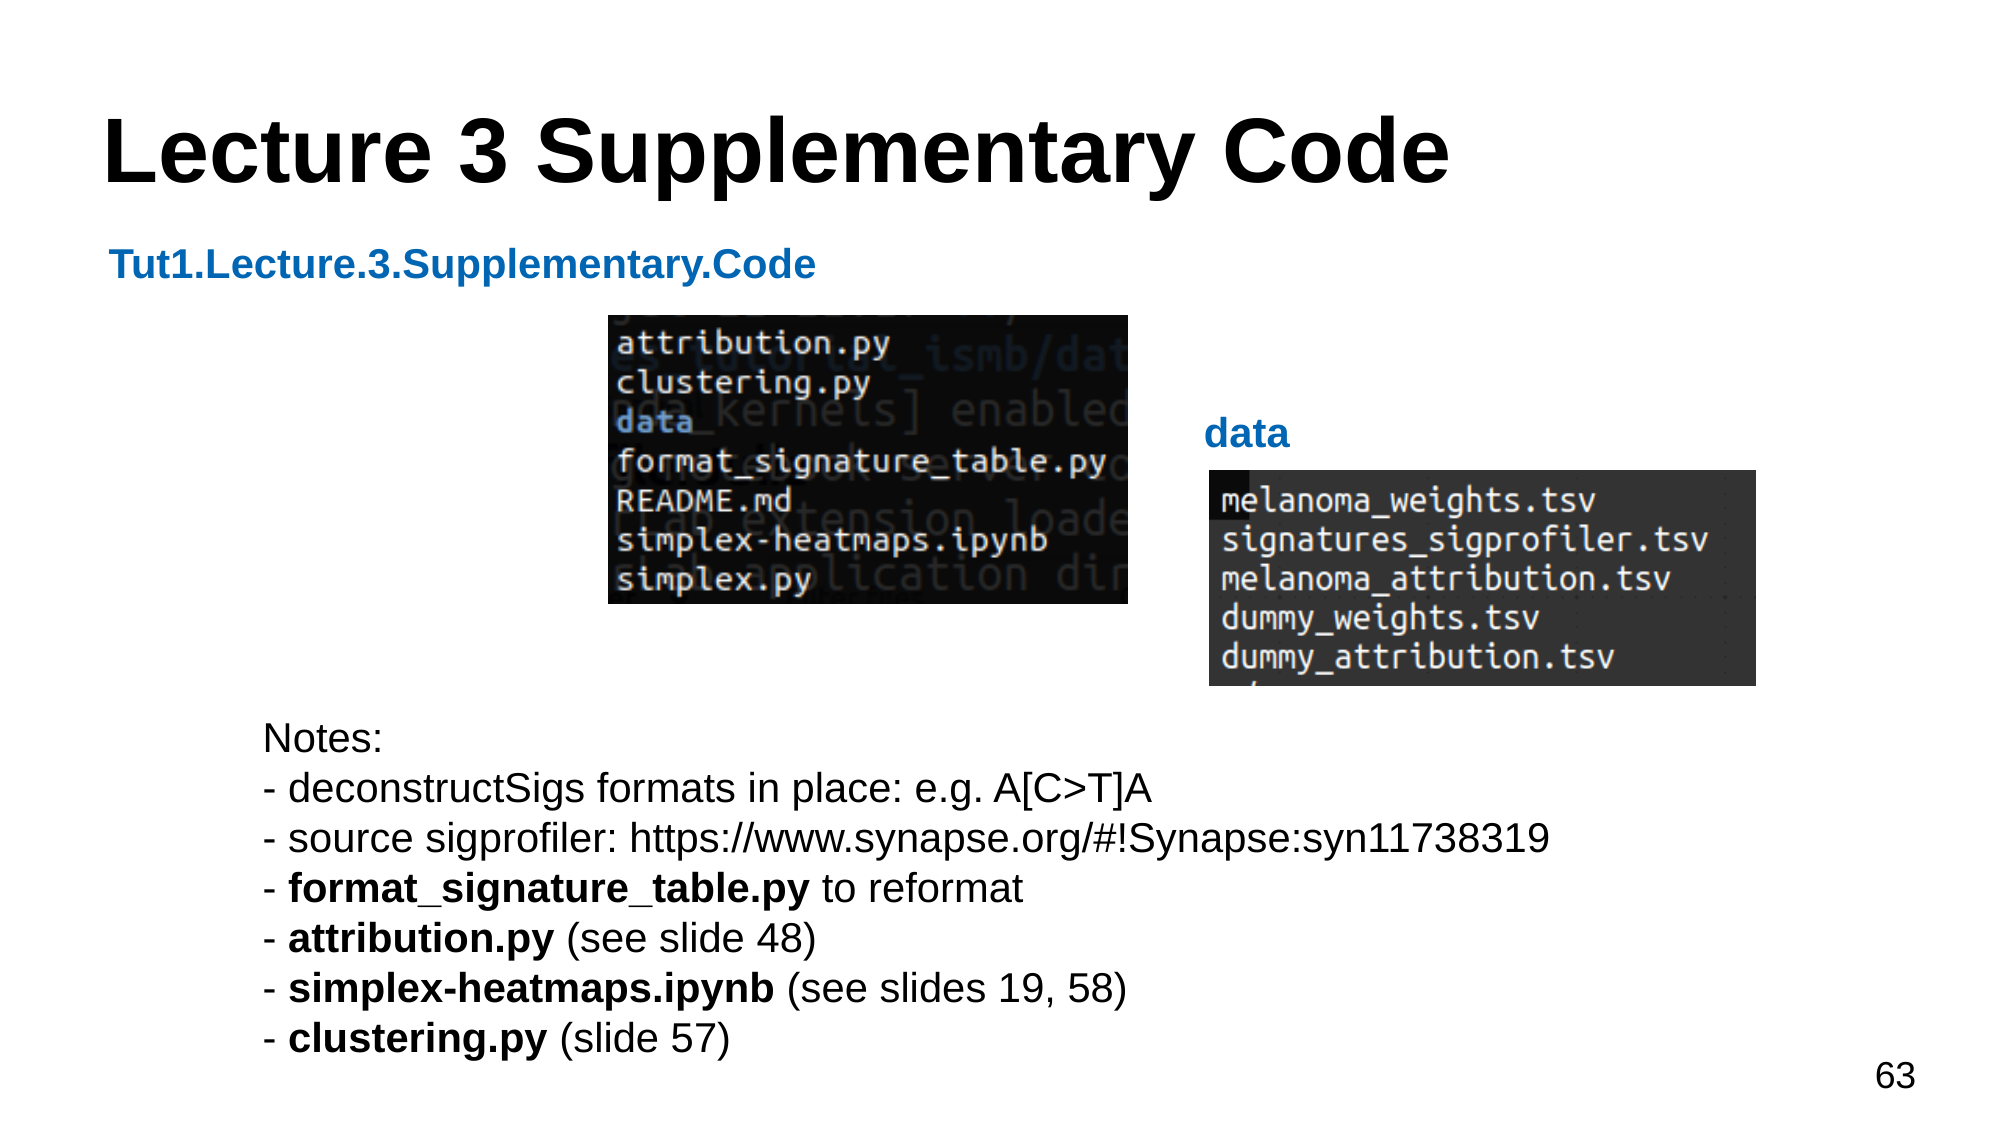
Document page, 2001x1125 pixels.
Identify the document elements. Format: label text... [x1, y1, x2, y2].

text_box Notes: - deconstructSigs formats in place: e.g. A[C>T]A - source sigprofiler: https://www.synapse.org/#!Synapse:syn11738319 - format_signature_table.py to reformat - attribution.py (see slide 48) - simplex-heatmaps.ipynb (see slides 19, 58) - clustering.py (slide 57) [247, 703, 1683, 1025]
picture [1208, 470, 1757, 687]
text_box 63 [1860, 1043, 1941, 1125]
text_box [229, 498, 1954, 715]
text_box Lecture 3 Supplementary Code [102, 37, 1827, 255]
text_box data [1164, 398, 1329, 459]
text_box Tut1.Lecture.3.Supplementary.Code [65, 229, 861, 290]
picture [608, 315, 1128, 605]
